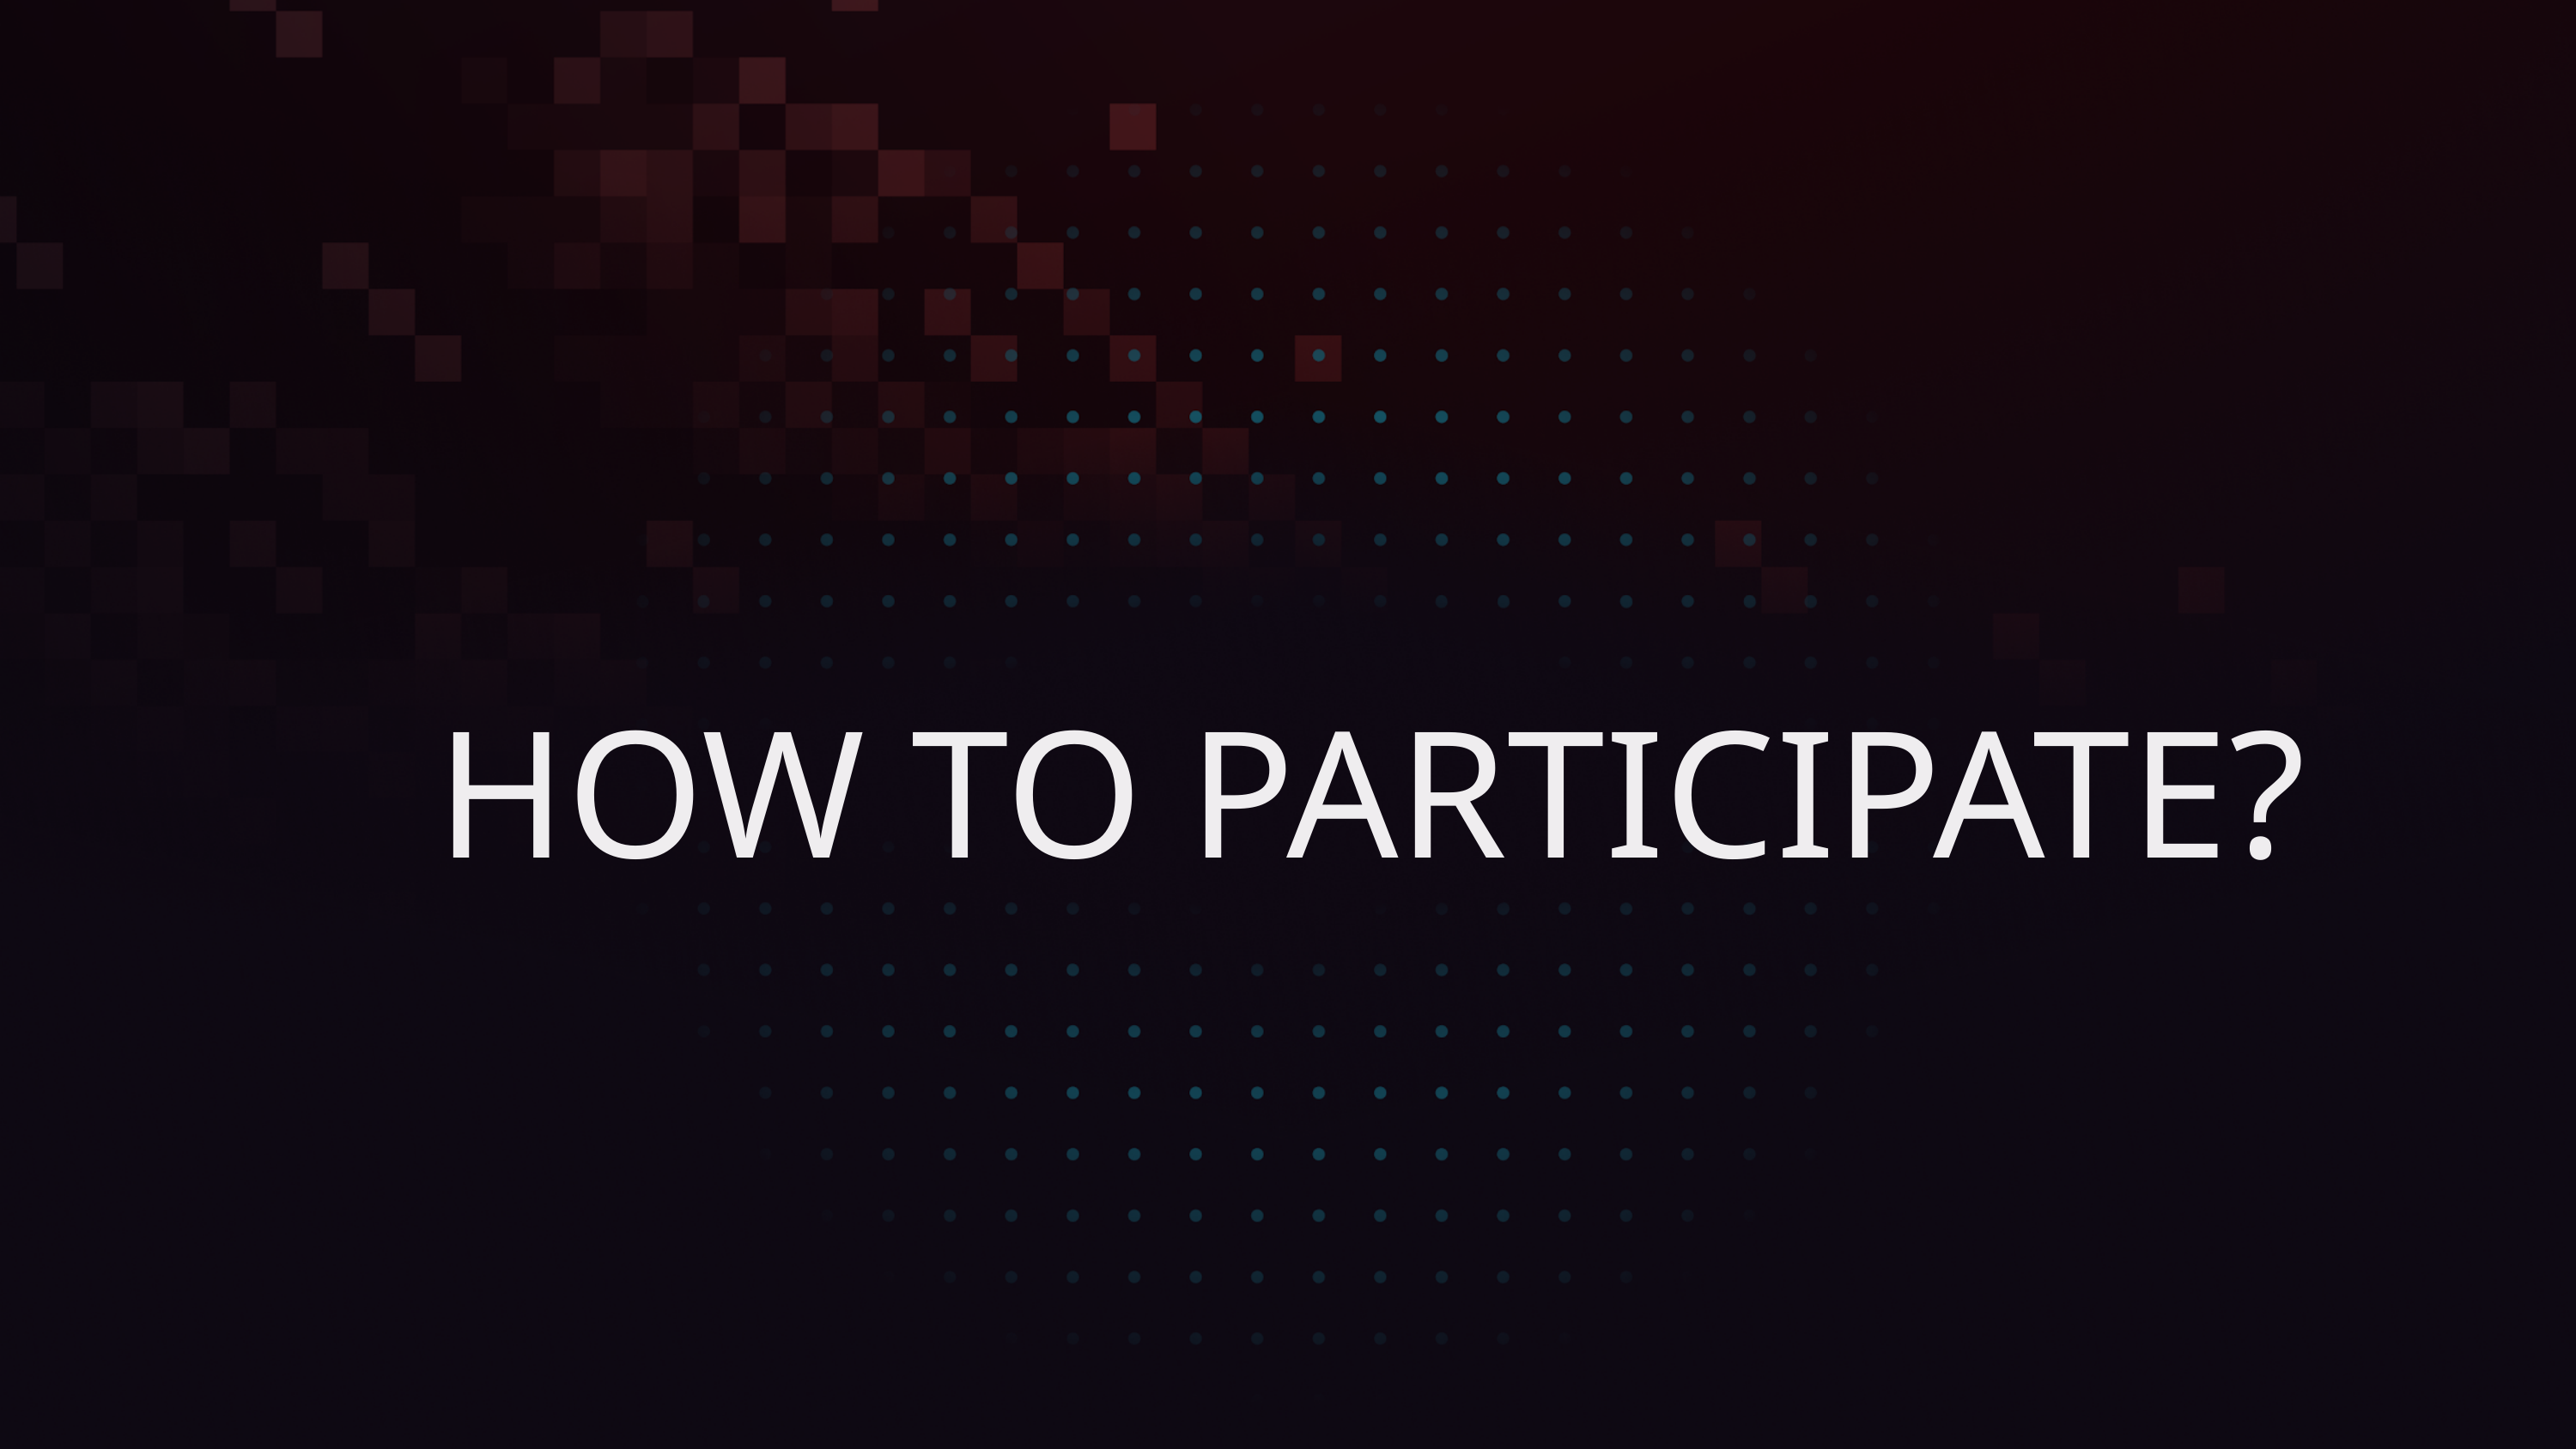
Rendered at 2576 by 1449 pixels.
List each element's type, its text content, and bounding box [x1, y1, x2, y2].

picture [0, 0, 2576, 1449]
text_box HOW TO PARTICIPATE? [267, 661, 2476, 882]
